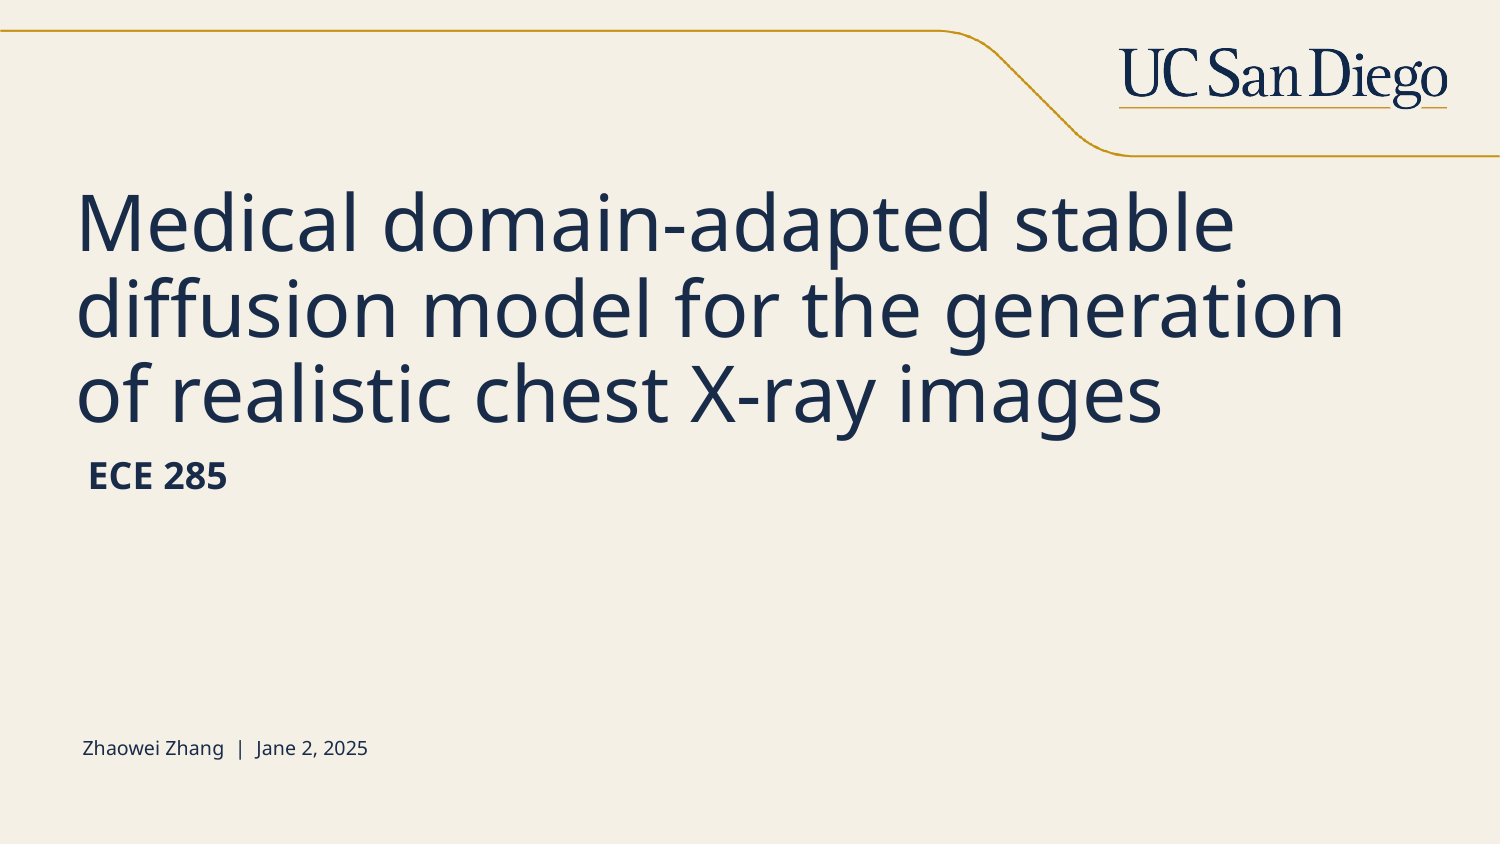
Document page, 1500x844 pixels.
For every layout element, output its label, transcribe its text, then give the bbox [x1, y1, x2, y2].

list Zhaowei Zhang | Jane 2, 2025 [75, 726, 1425, 769]
picture [0, 0, 1500, 181]
subtitle ECE 285 [75, 450, 1427, 544]
title Medical domain-adapted stable diffusion model for the generation of realistic chest X-ray images [75, 180, 1427, 440]
